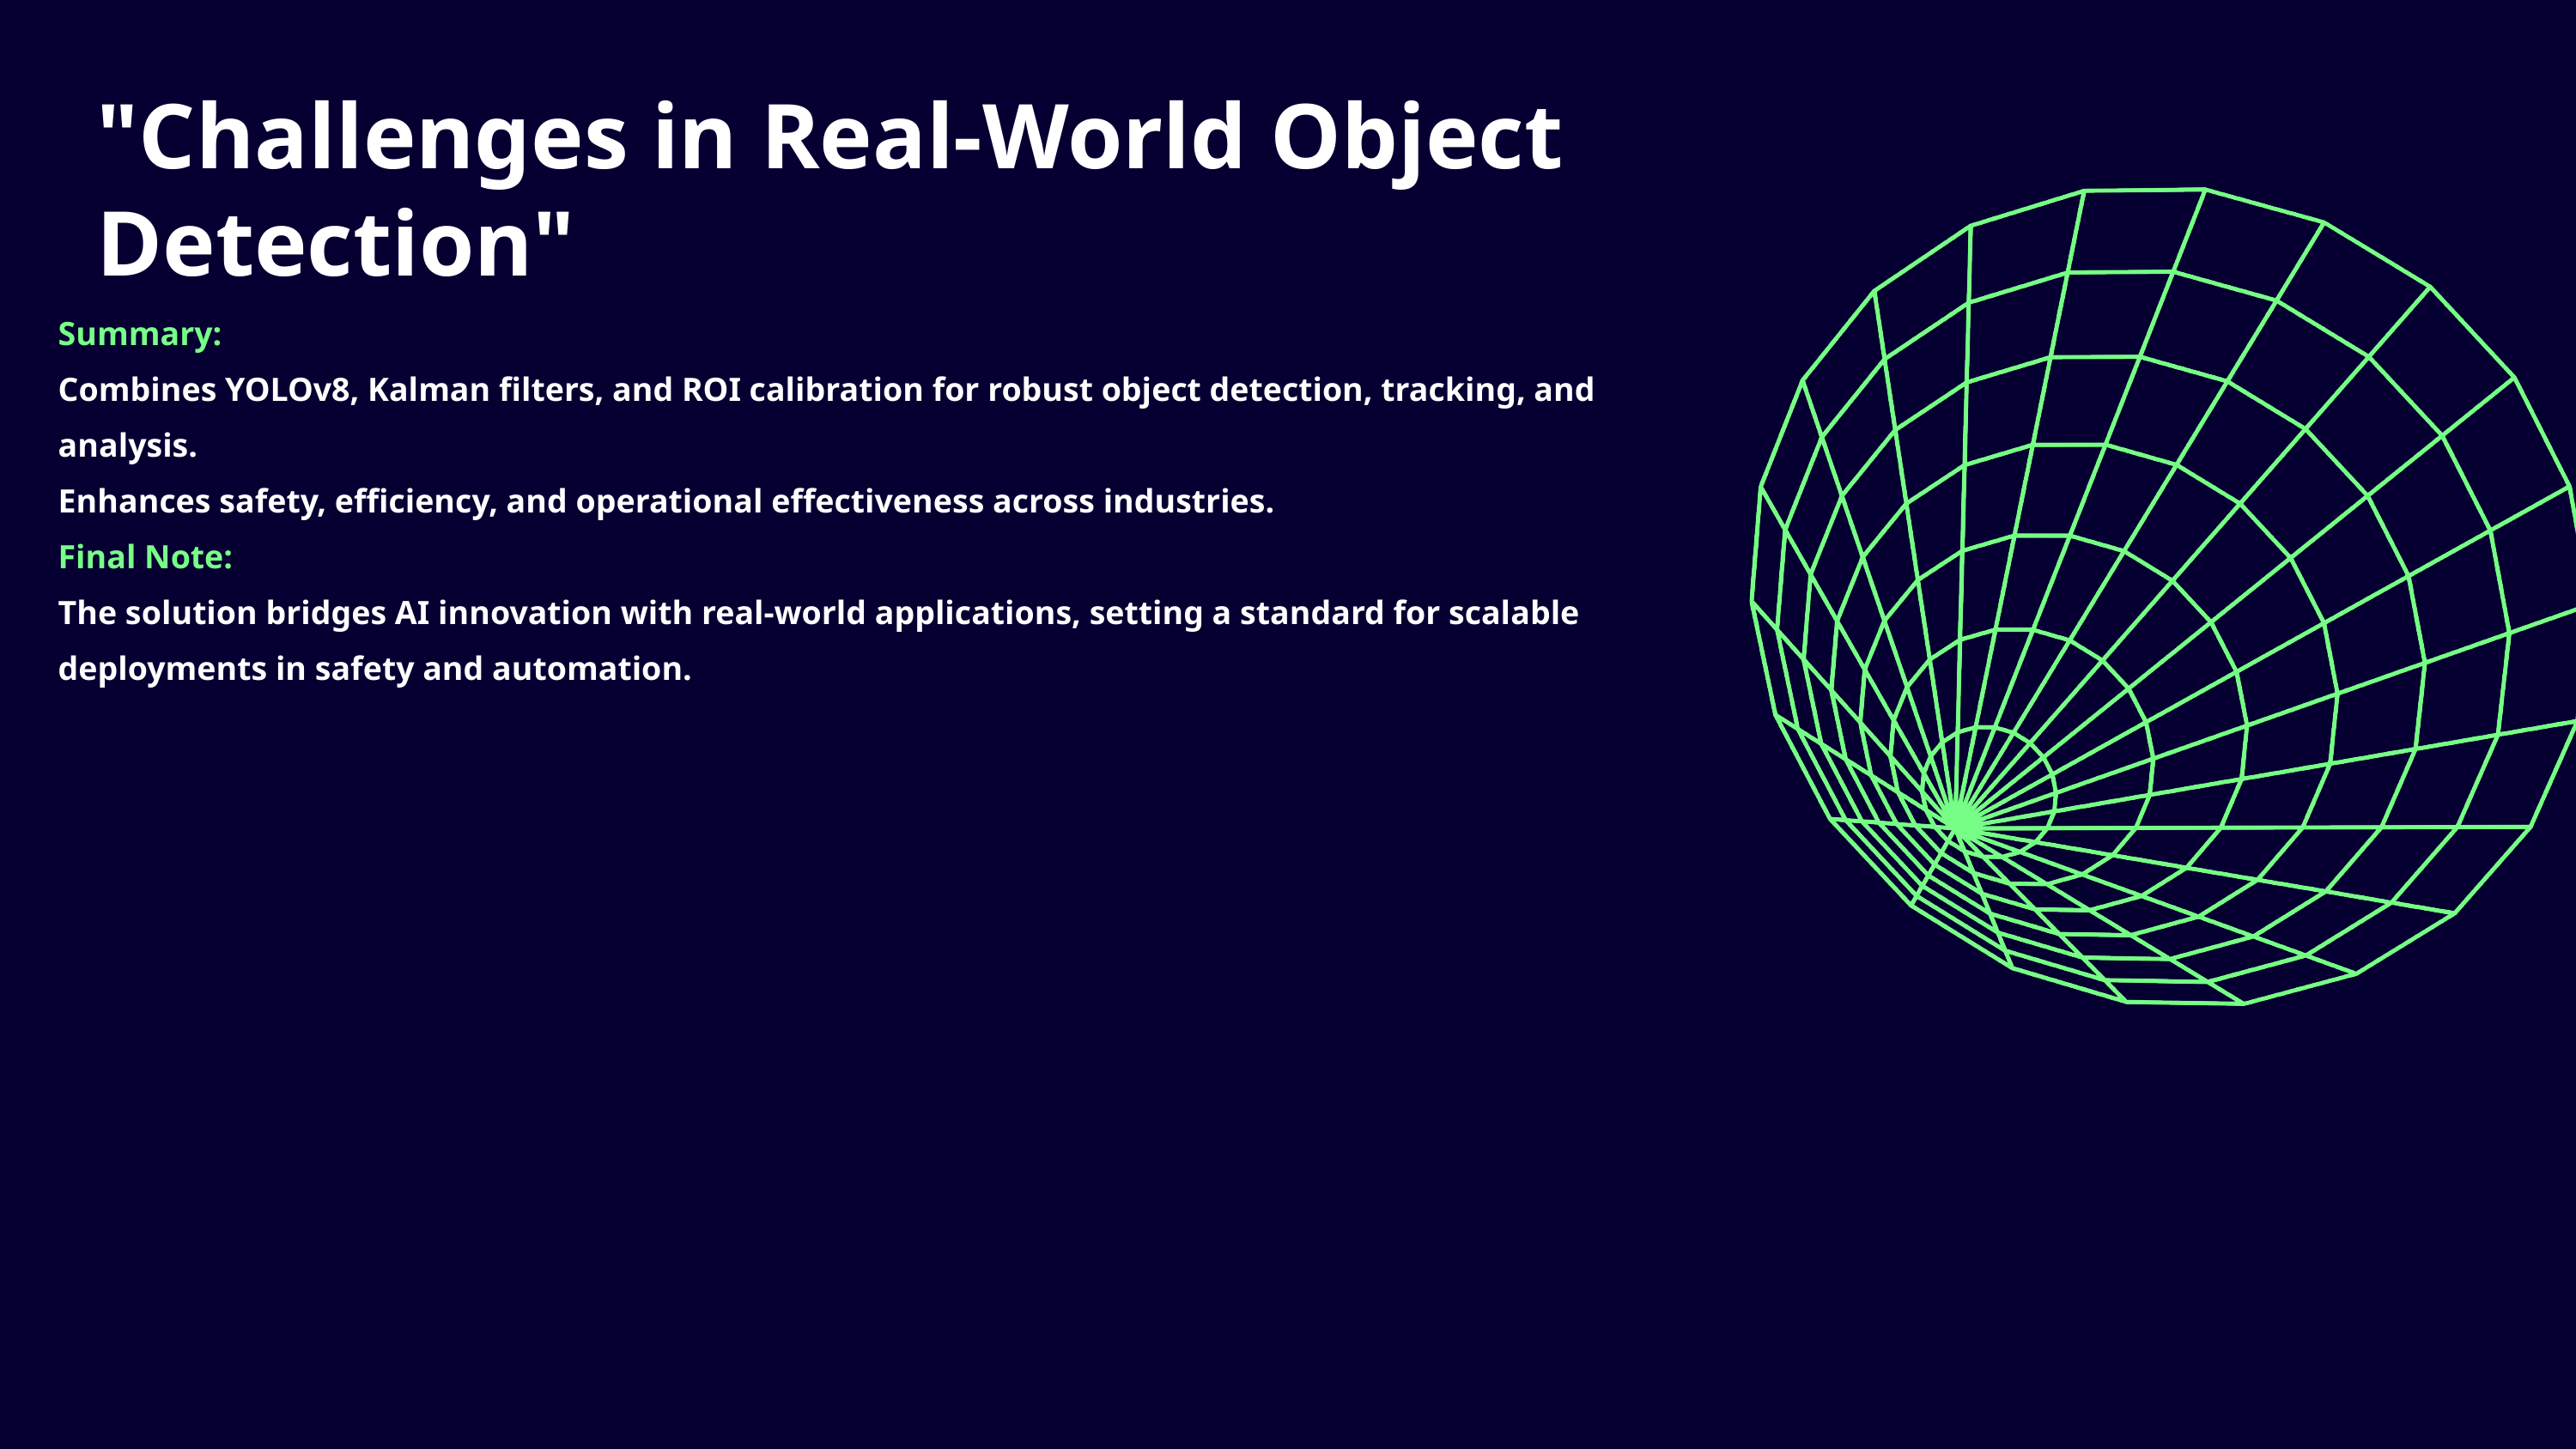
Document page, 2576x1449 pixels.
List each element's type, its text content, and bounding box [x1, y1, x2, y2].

text_box "Challenges in Real-World Object Detection" [96, 79, 1917, 294]
text_box Summary: Combines YOLOv8, Kalman filters, and ROI calibration for robust object detection, tracking, and analysis. Enhances safety, efficiency, and operational effectiveness across industries. Final Note: The solution bridges AI innovation with real-world applications, setting a standard for scalable deployments in safety and automation. [58, 295, 1746, 687]
text_box [1749, 187, 2576, 1007]
